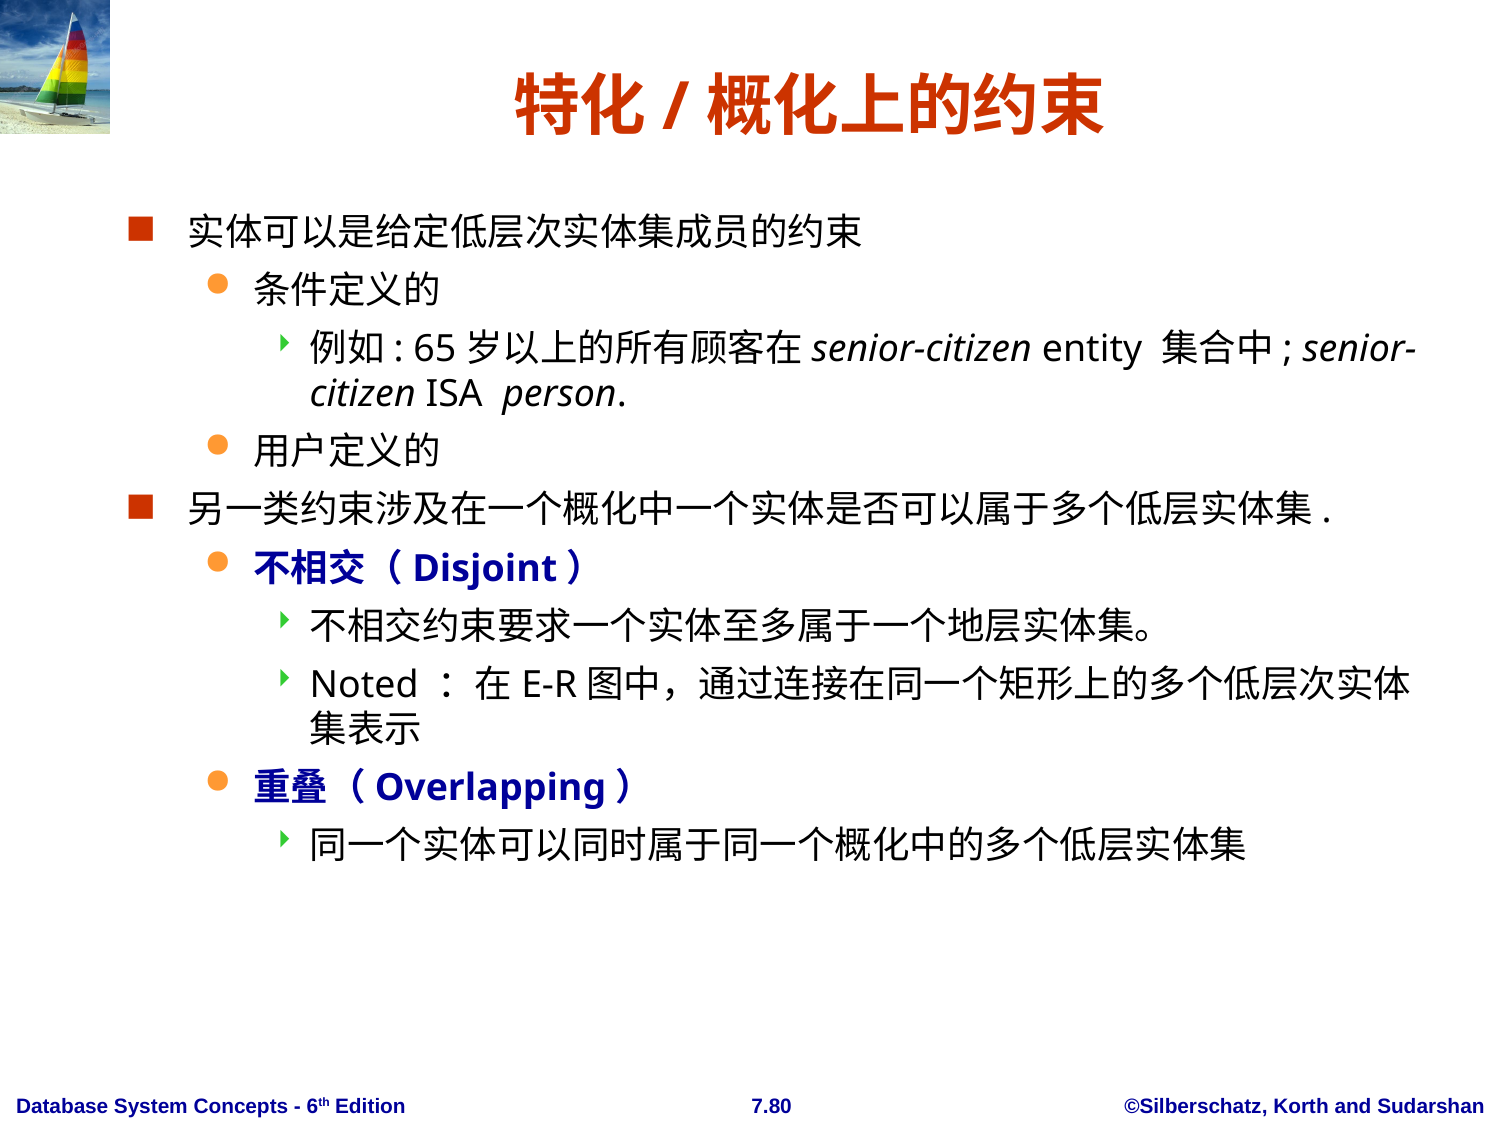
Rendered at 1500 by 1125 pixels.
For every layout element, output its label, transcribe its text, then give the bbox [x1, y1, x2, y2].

picture [0, 0, 110, 134]
list 实体可以是给定低层次实体集成员的约束 条件定义的 例如: 65岁以上的所有顾客在senior-citizen entity 集合中; senior-citizen ISA person. 用户定义的 另一类约束涉及在一个概化中一个实体是否可以属于多个低层实体集. 不相交（Disjoint） 不相交约束要求一个实体至多属于一个地层实体集。 Noted ：在E-R图中，通过连接在同一个矩形上的多个低层次实体集表示 重叠（Overlapping） 同一个实体可以同时属于同一个概化中的多个低层实体集 [116, 200, 1436, 1008]
title 特化/概化上的约束 [147, 28, 1473, 150]
